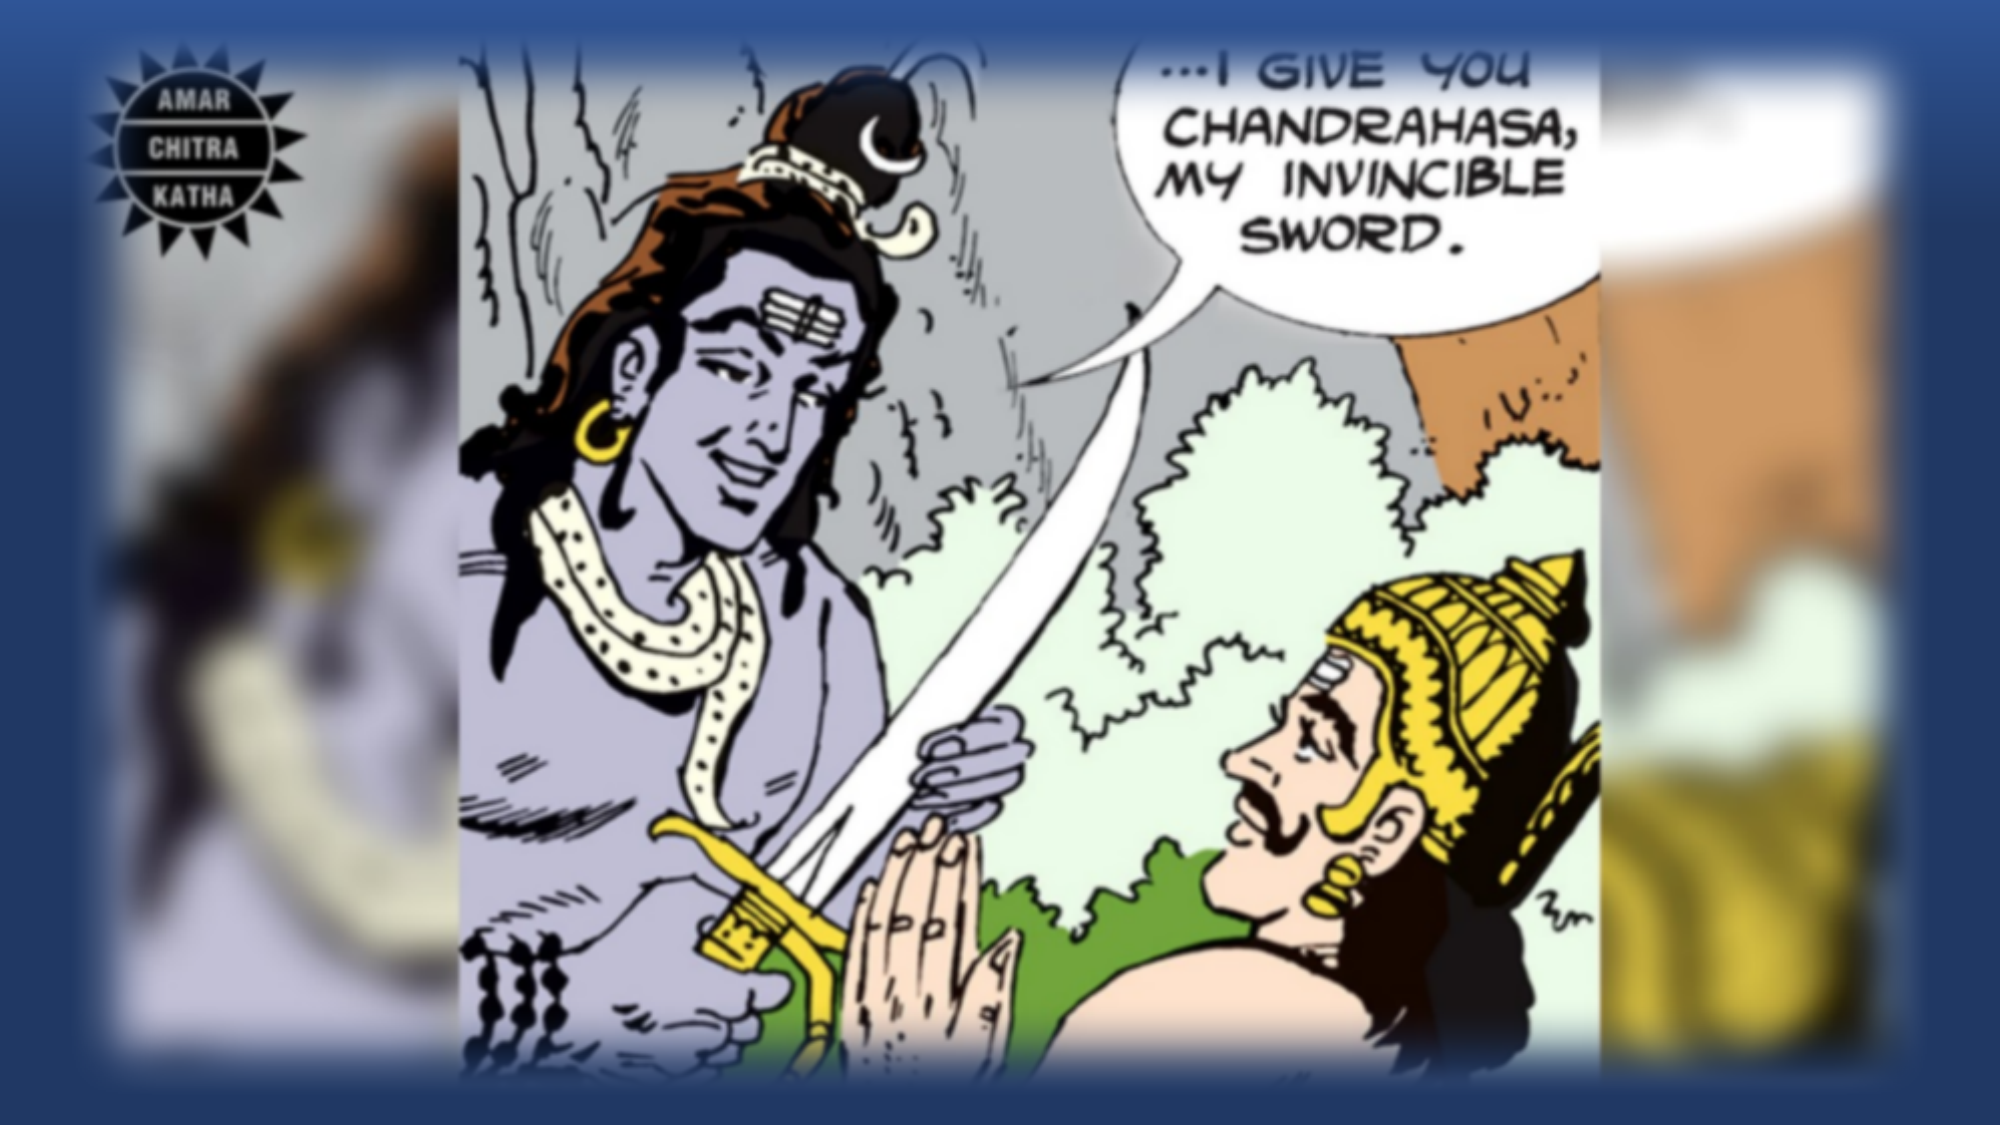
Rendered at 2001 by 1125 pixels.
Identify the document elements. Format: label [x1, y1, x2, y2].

picture [67, 23, 1933, 1102]
